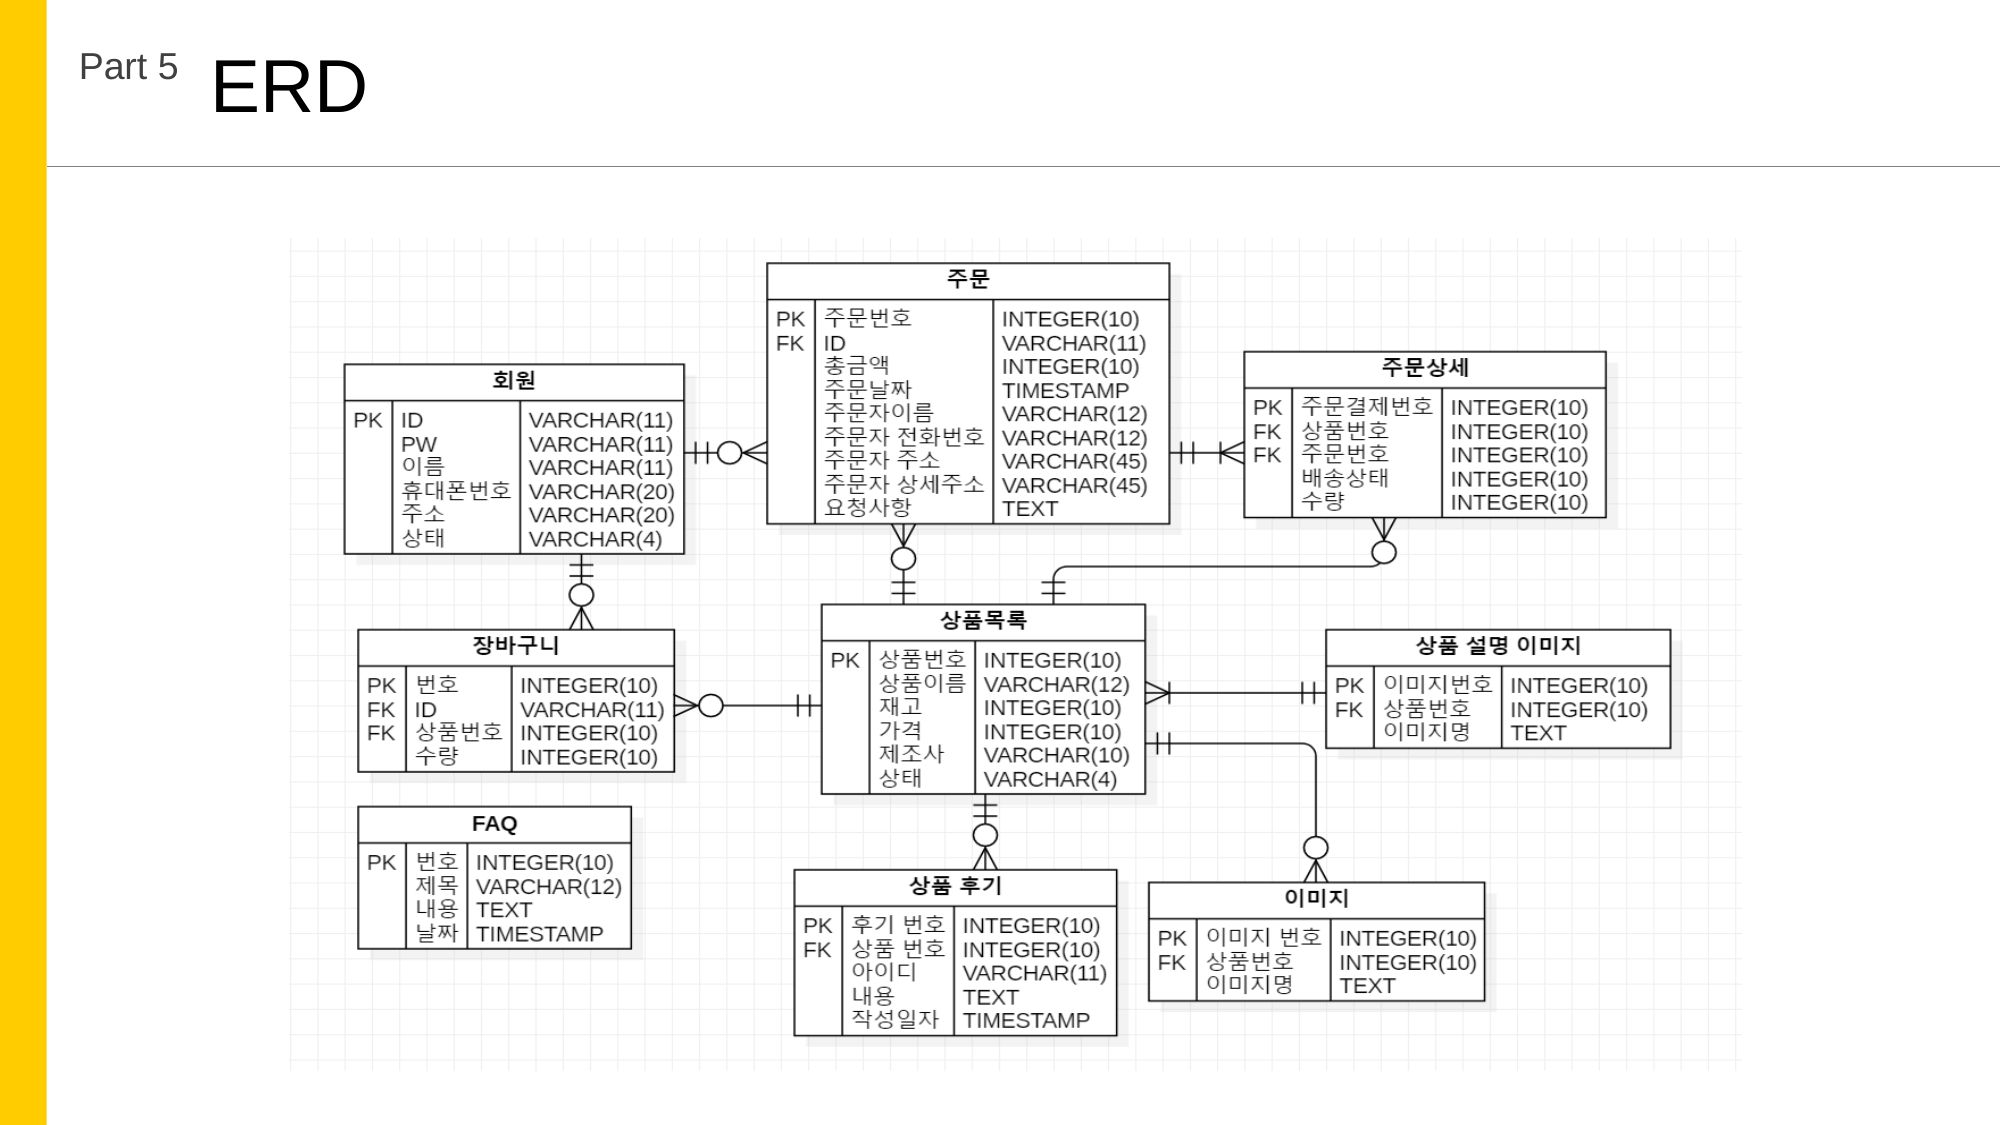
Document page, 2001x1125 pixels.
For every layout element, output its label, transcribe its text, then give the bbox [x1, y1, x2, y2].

picture [289, 238, 1742, 1071]
text_box [0, 0, 48, 1125]
text_box ERD [195, 30, 384, 136]
text_box Part 5 [64, 34, 194, 95]
